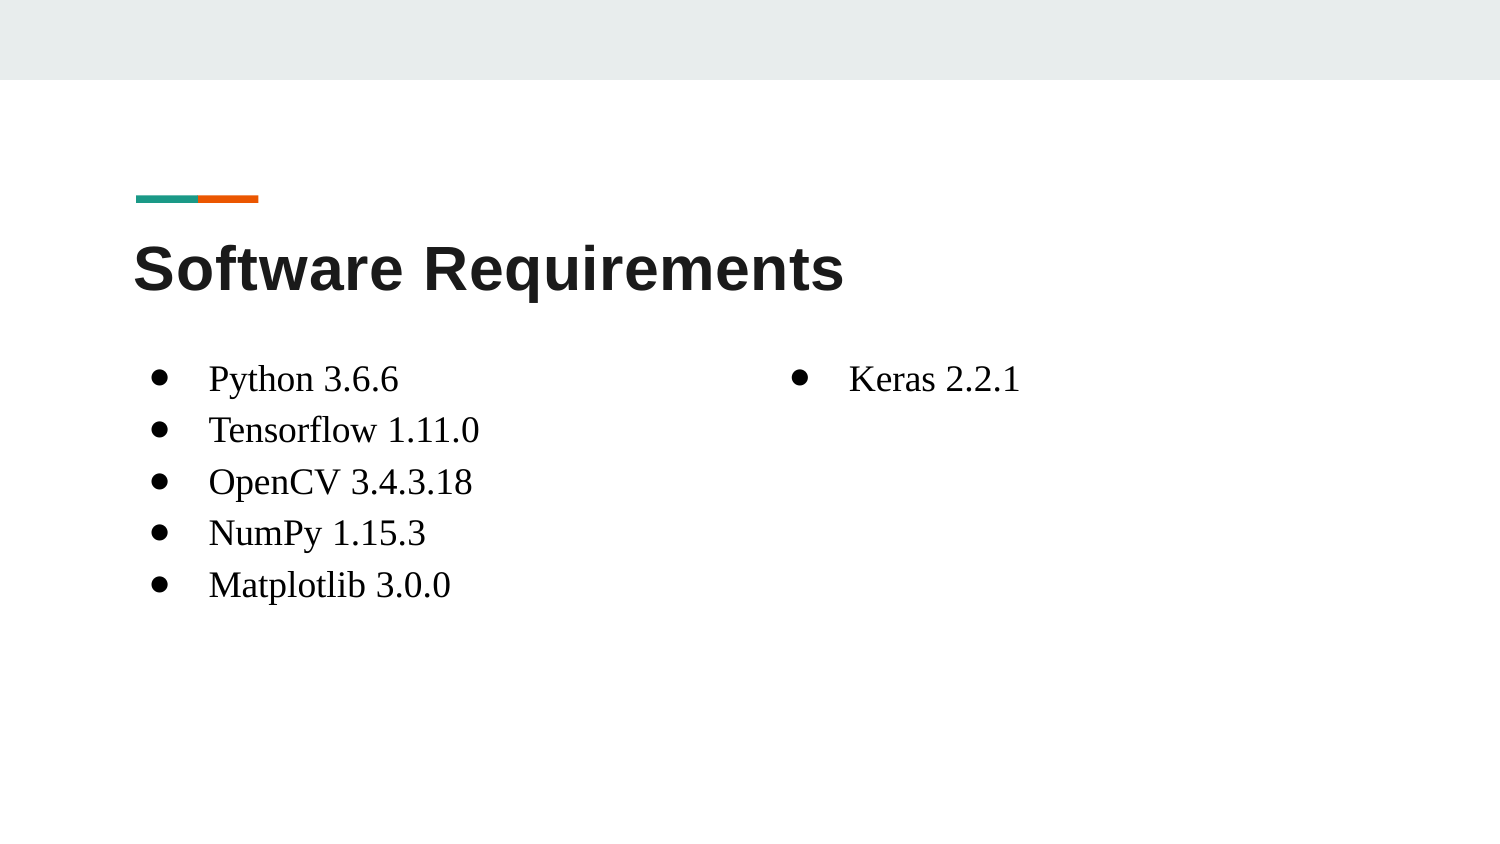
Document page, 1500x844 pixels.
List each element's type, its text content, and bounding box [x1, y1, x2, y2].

text_box Keras 2.2.1 [786, 344, 1023, 399]
title Software Requirements [131, 225, 848, 369]
text_box Python 3.6.6 Tensorflow 1.11.0 OpenCV 3.4.3.18 NumPy 1.15.3 Matplotlib 3.0.0 [146, 344, 487, 605]
